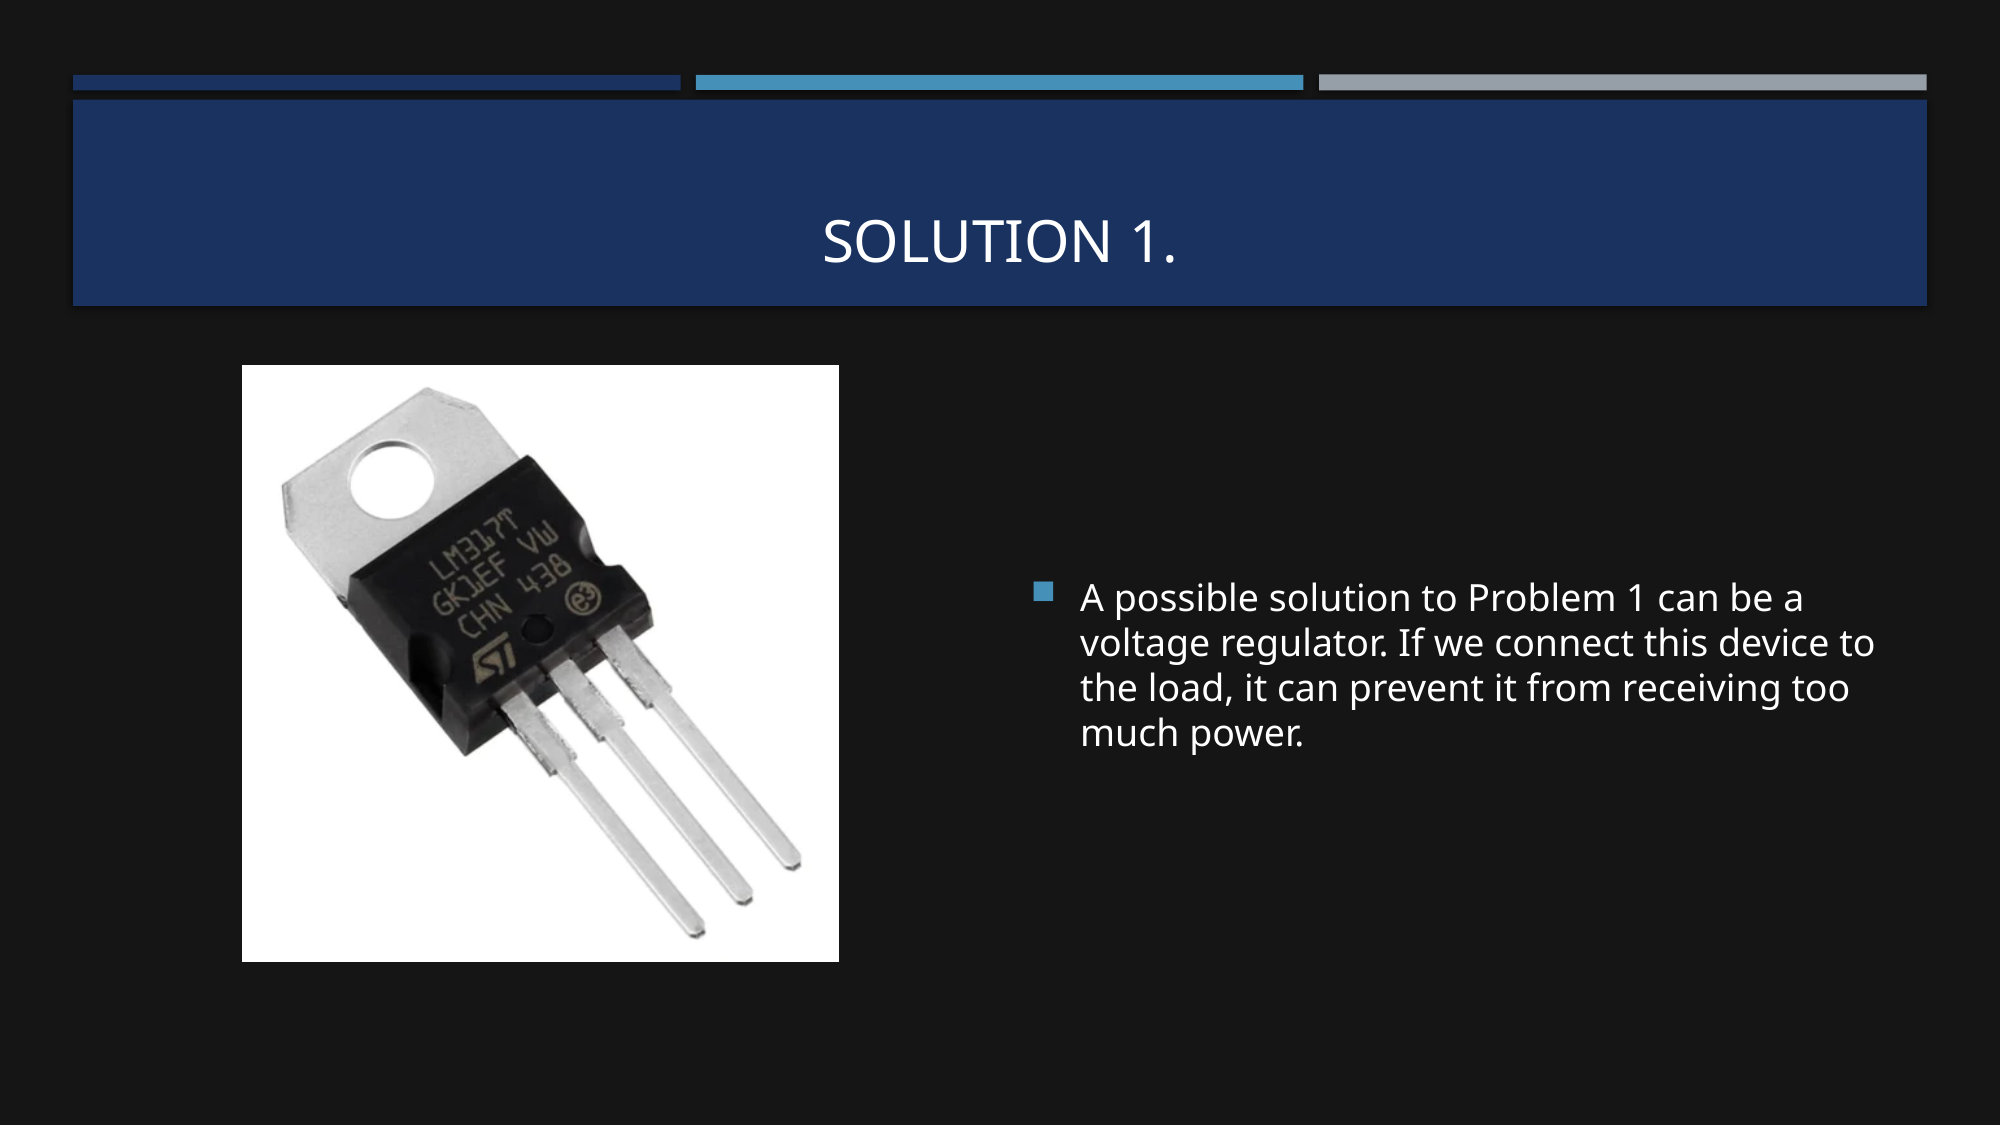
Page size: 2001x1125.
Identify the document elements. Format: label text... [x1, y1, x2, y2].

title Solution 1. [95, 119, 1905, 282]
list A possible solution to Problem 1 can be a voltage regulator. If we connect this device to the load, it can prevent it from receiving too much power. [1015, 365, 1905, 962]
picture [241, 364, 839, 962]
